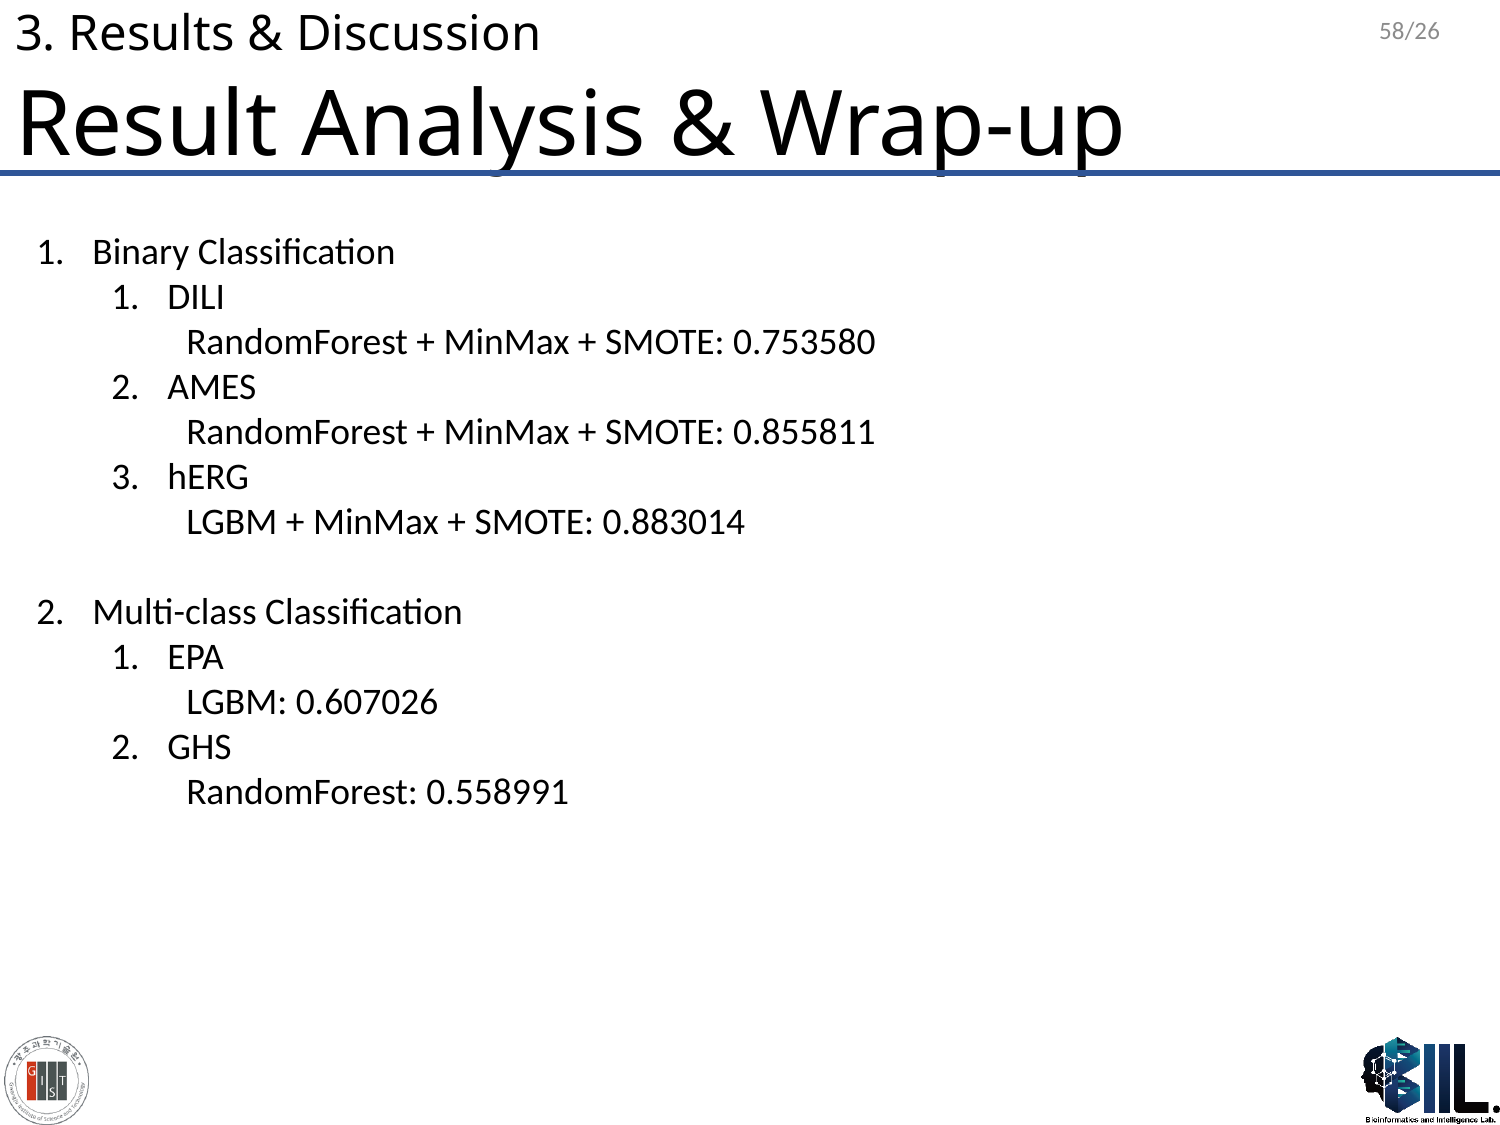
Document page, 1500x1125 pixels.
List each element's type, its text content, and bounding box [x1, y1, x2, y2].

text_box Result Analysis & Wrap-up [0, 176, 1238, 183]
text_box Binary Classification DILI RandomForest + MinMax + SMOTE: 0.753580 AMES RandomForest + MinMax + SMOTE: 0.855811 hERG LGBM + MinMax + SMOTE: 0.883014 Multi-class Classification EPA LGBM: 0.607026 GHS RandomForest: 0.558991 [21, 220, 1455, 865]
title 3. Results & Discussion [0, 0, 602, 68]
text_box Result Analysis & Wrap-up [0, 68, 1238, 170]
picture [1361, 1037, 1500, 1125]
slide_number 58/26 [1117, 0, 1455, 60]
picture [4, 1036, 89, 1125]
